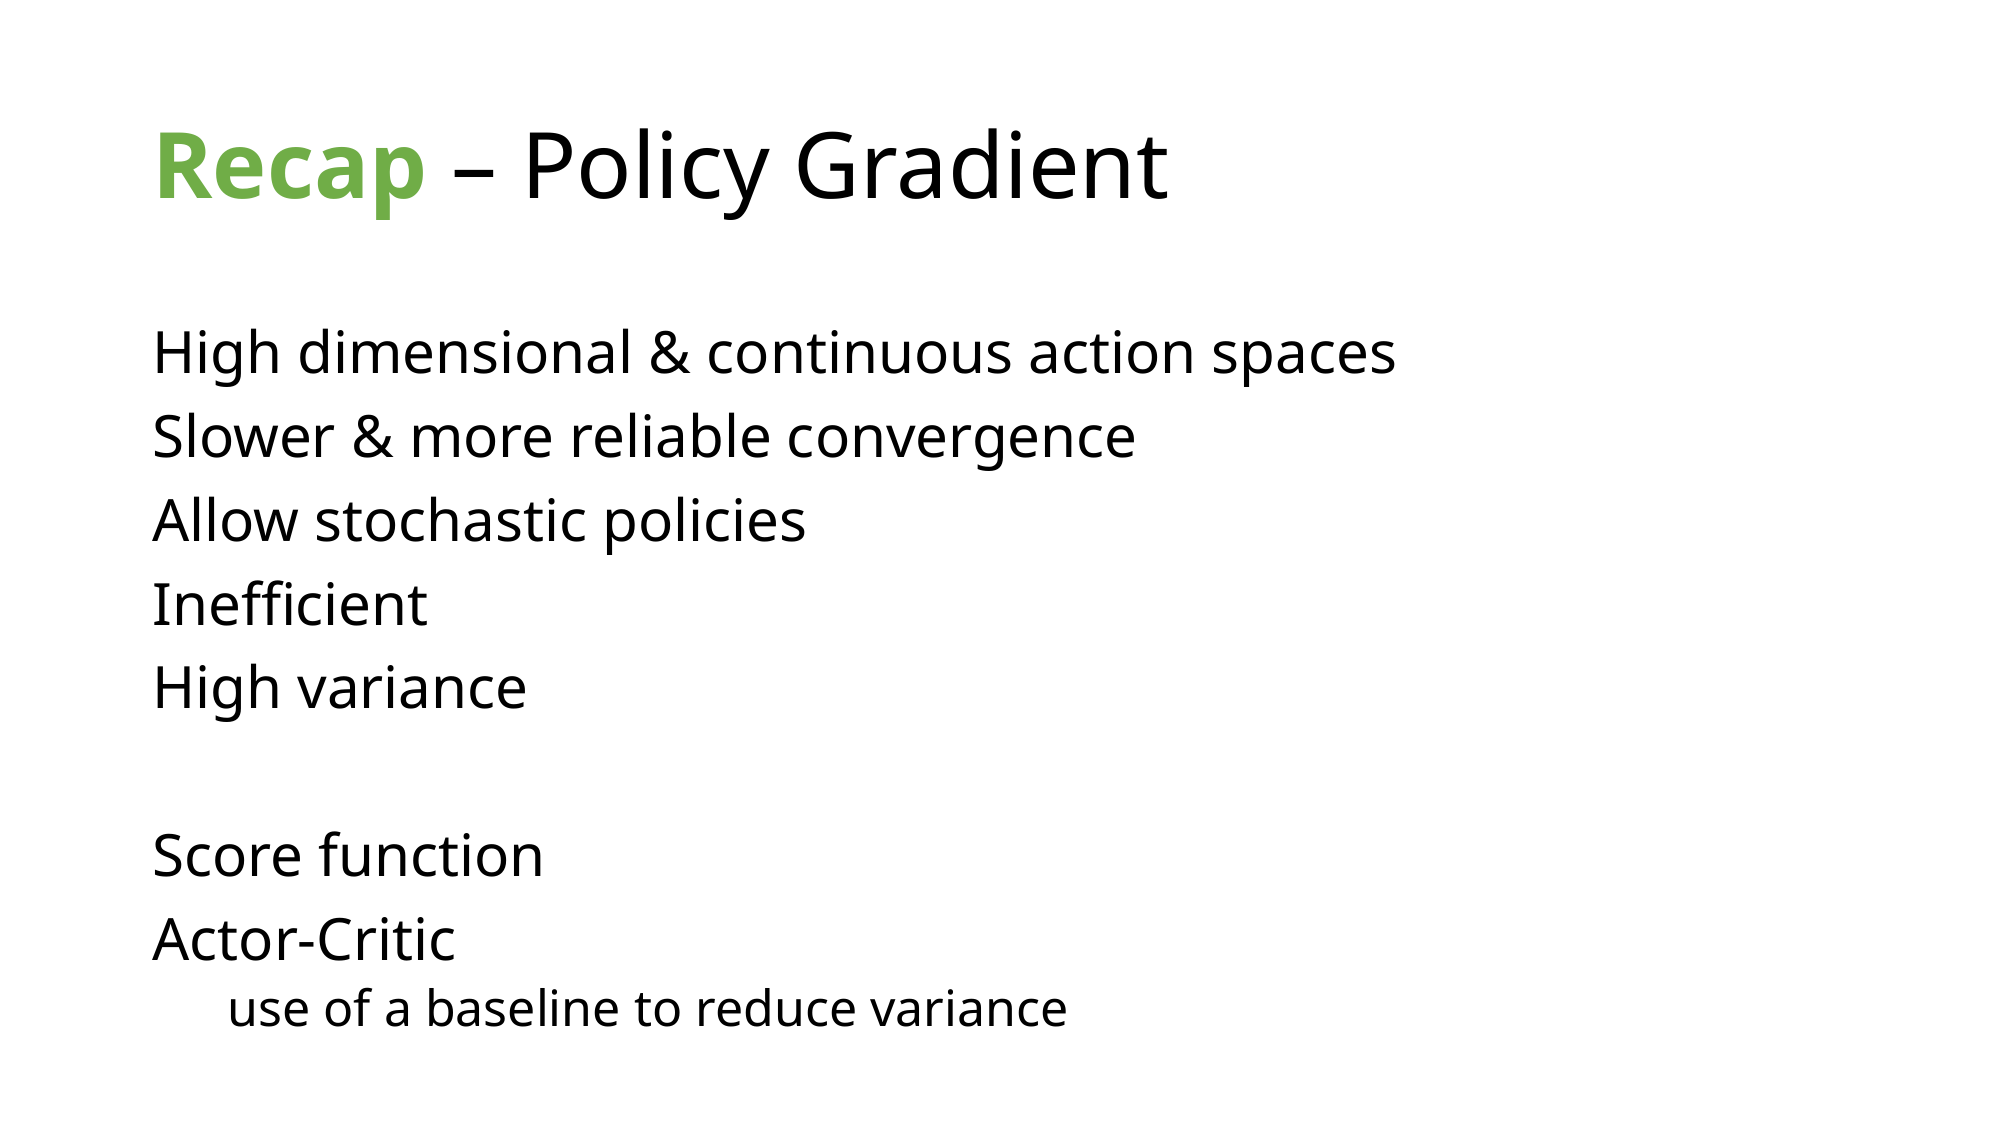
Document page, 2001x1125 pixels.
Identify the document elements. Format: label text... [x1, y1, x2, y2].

title Recap – Policy Gradient [137, 59, 1863, 278]
list High dimensional & continuous action spaces Slower & more reliable convergence Allow stochastic policies Inefficient High variance Score function Actor-Critic use of a baseline to reduce variance [137, 316, 1886, 1026]
